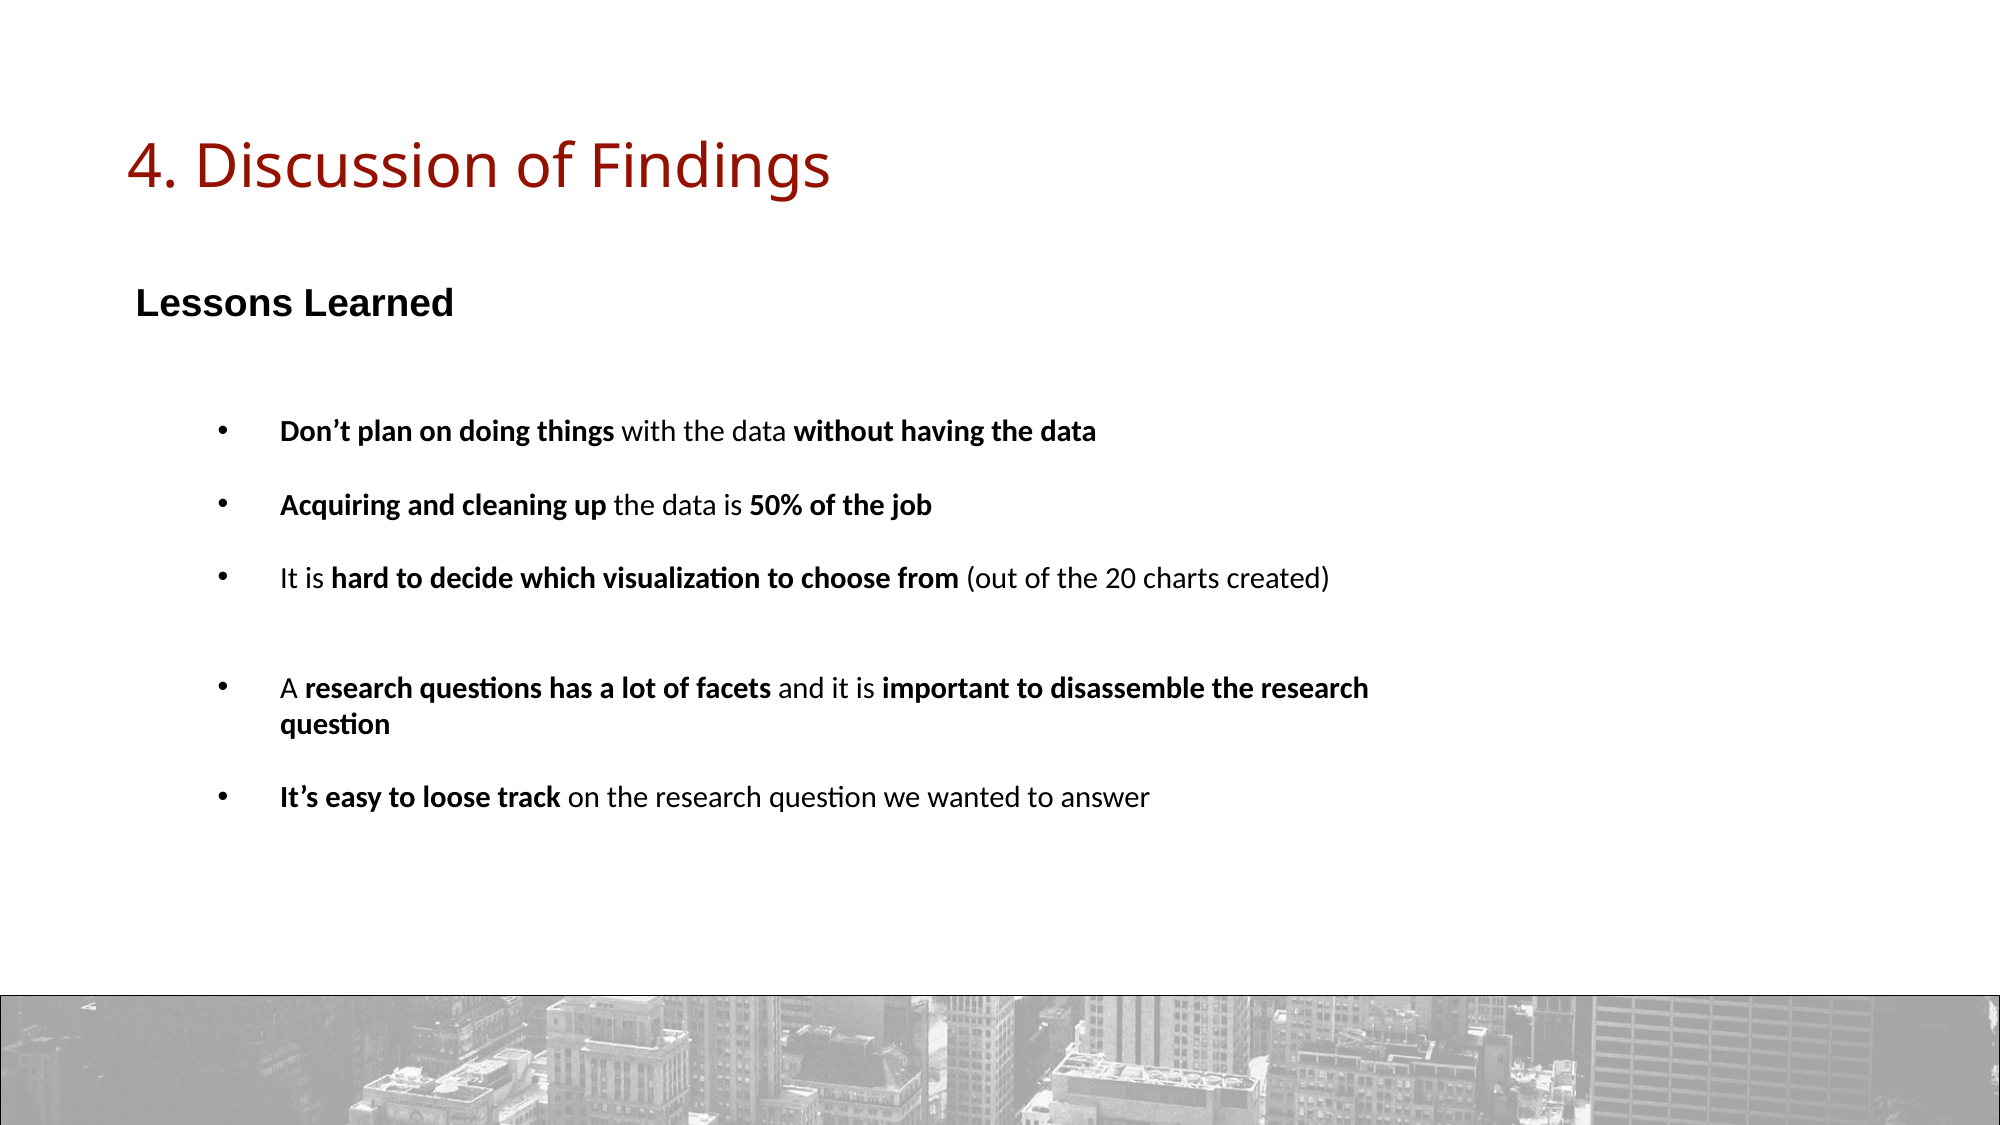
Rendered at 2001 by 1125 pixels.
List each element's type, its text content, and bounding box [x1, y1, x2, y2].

text_box Lessons Learned [135, 244, 1094, 357]
list 4. Discussion of Findings [127, 126, 1868, 210]
text_box Don’t plan on doing things with the data without having the data Acquiring and cleaning up the data is 50% of the job It is hard to decide which visualization to choose from (out of the 20 charts created) A research questions has a lot of facets and it is important to disassemble the research question It’s easy to loose track on the research question we wanted to answer [217, 411, 1480, 929]
text_box [127, 211, 1086, 324]
picture [0, 995, 2000, 1125]
